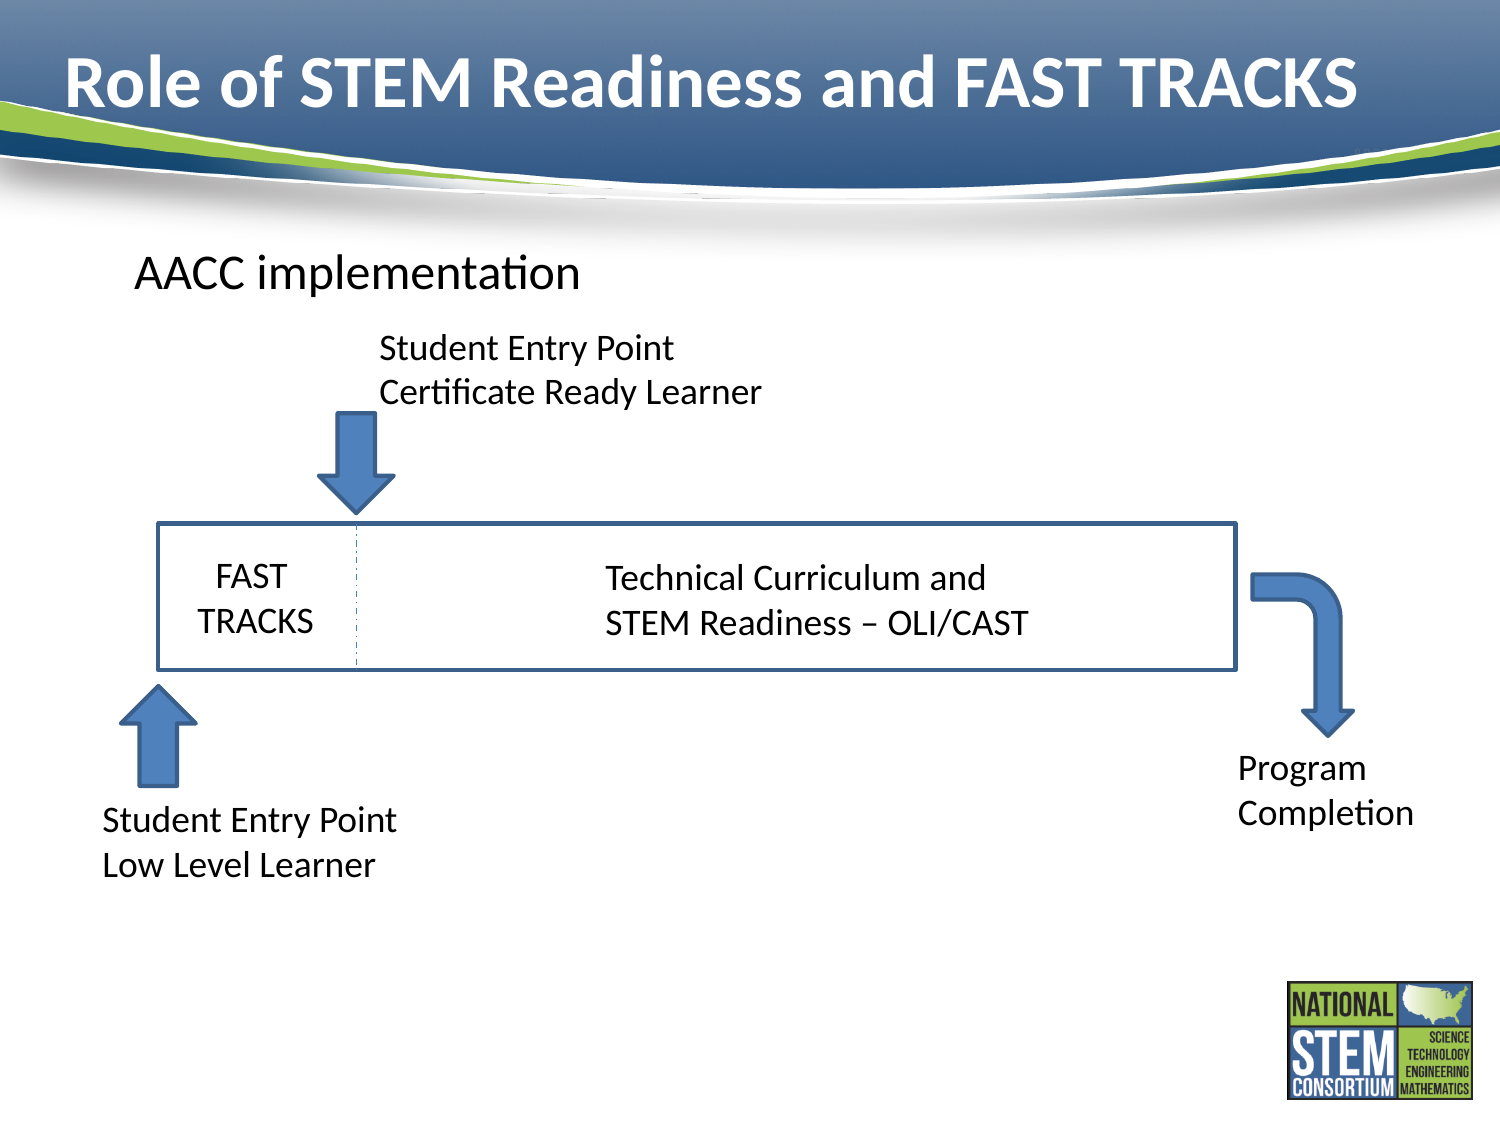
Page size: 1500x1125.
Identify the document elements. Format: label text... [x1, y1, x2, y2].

picture [0, 0, 1500, 322]
text_box [1250, 572, 1356, 738]
text_box [156, 521, 1238, 672]
text_box Program Completion [1223, 735, 1430, 841]
text_box AACC implementation [119, 231, 1445, 367]
text_box [316, 411, 396, 516]
text_box Student Entry Point Low Level Learner [87, 787, 482, 892]
picture [1287, 981, 1473, 1100]
text_box Technical Curriculum and STEM Readiness – OLI/CAST [590, 545, 1045, 651]
text_box Student Entry Point Certificate Ready Learner [364, 315, 782, 420]
title Role of STEM Readiness and FAST TRACKS [37, 24, 1388, 150]
text_box [118, 683, 198, 787]
text_box FAST TRACKS [182, 543, 329, 649]
